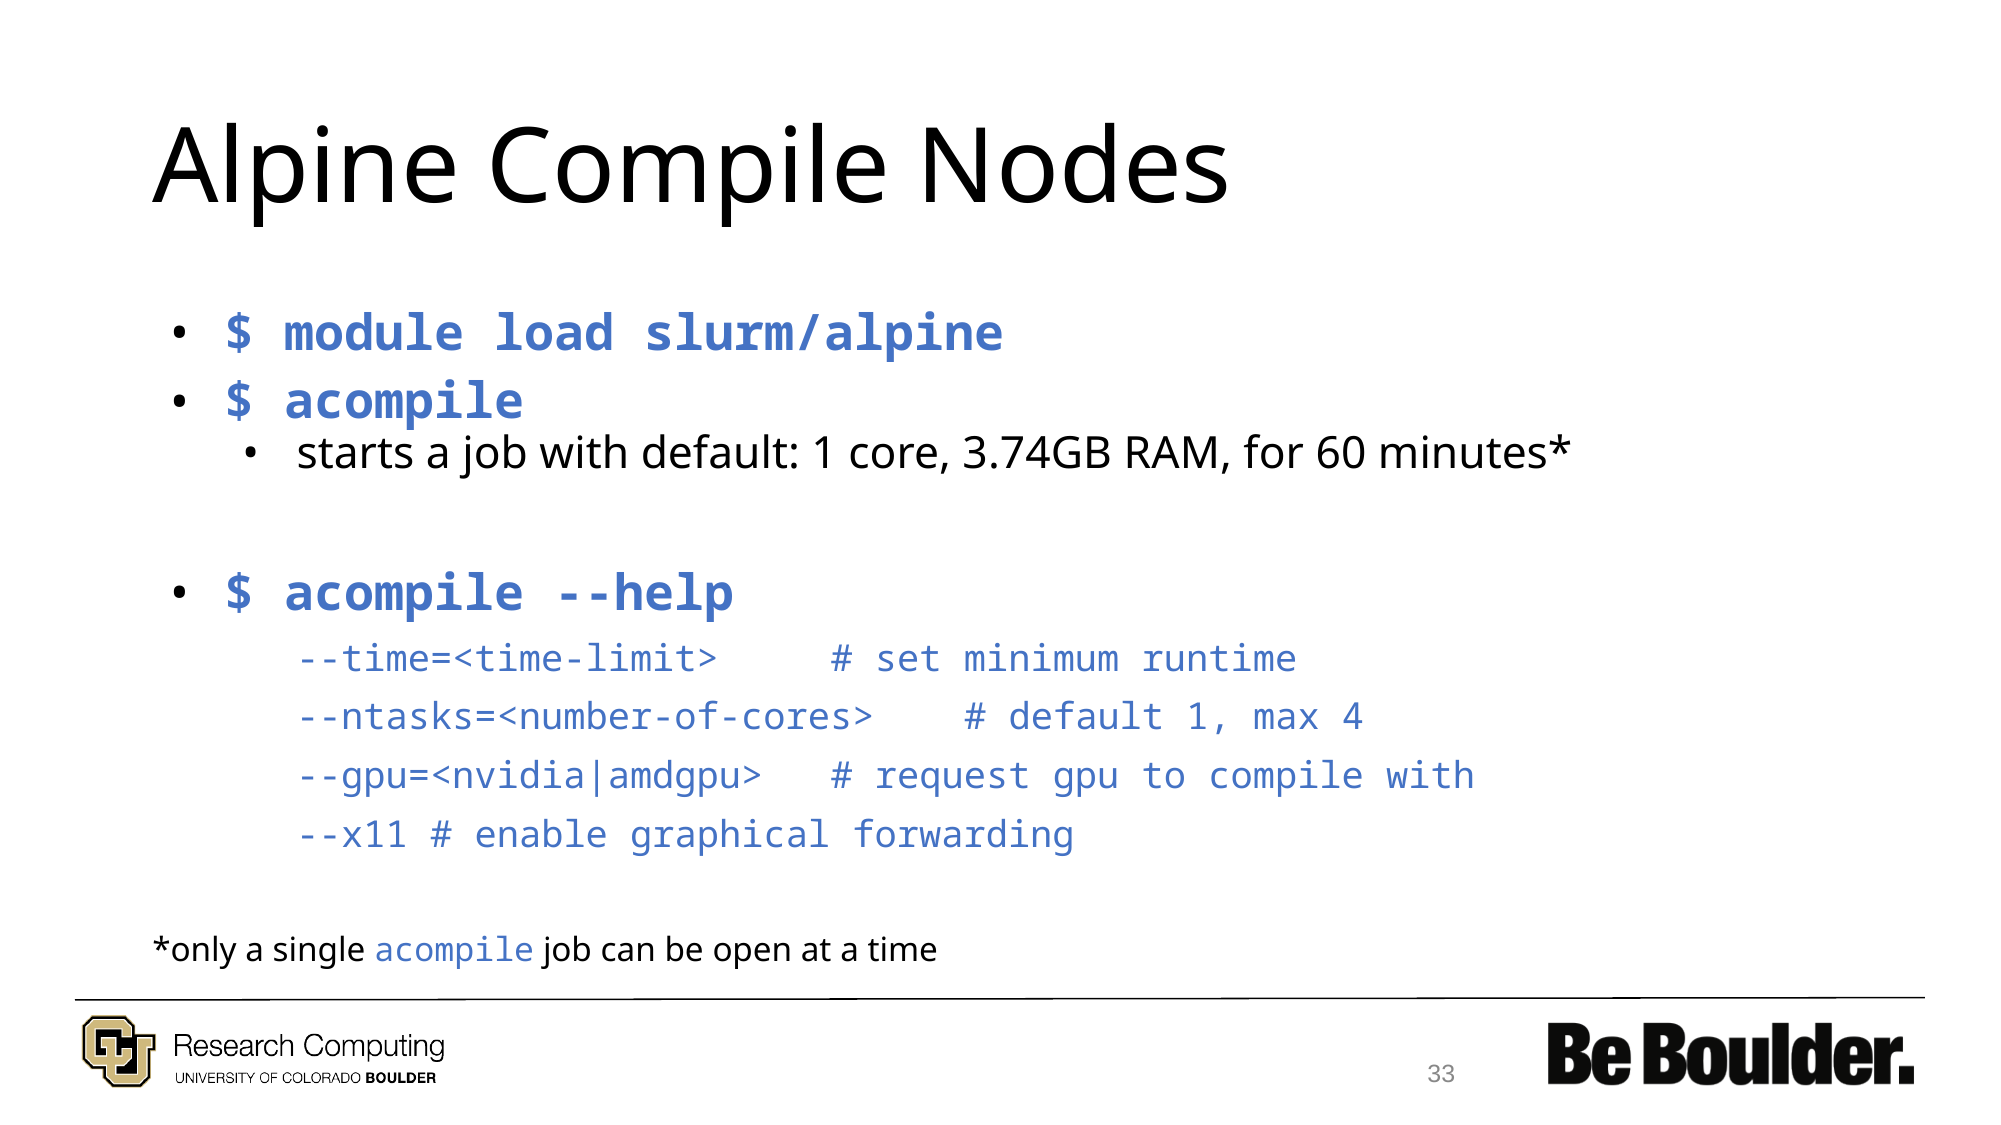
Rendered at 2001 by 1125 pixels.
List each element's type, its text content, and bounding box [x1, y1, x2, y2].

picture [81, 1015, 444, 1088]
title Alpine Compile Nodes [137, 59, 1863, 278]
picture [1524, 1015, 1938, 1088]
slide_number 33 [1412, 1042, 1525, 1103]
list $ module load slurm/alpine $ acompile starts a job with default: 1 core, 3.74GB RAM, for 60 minutes* $ acompile --help --time=<time-limit> # set minimum runtime --ntasks=<number-of-cores> # default 1, max 4 --gpu=<nvidia|amdgpu> # request gpu to compile with --x11 # enable graphical forwarding *only a single acompile job can be open at a time [137, 299, 1863, 983]
